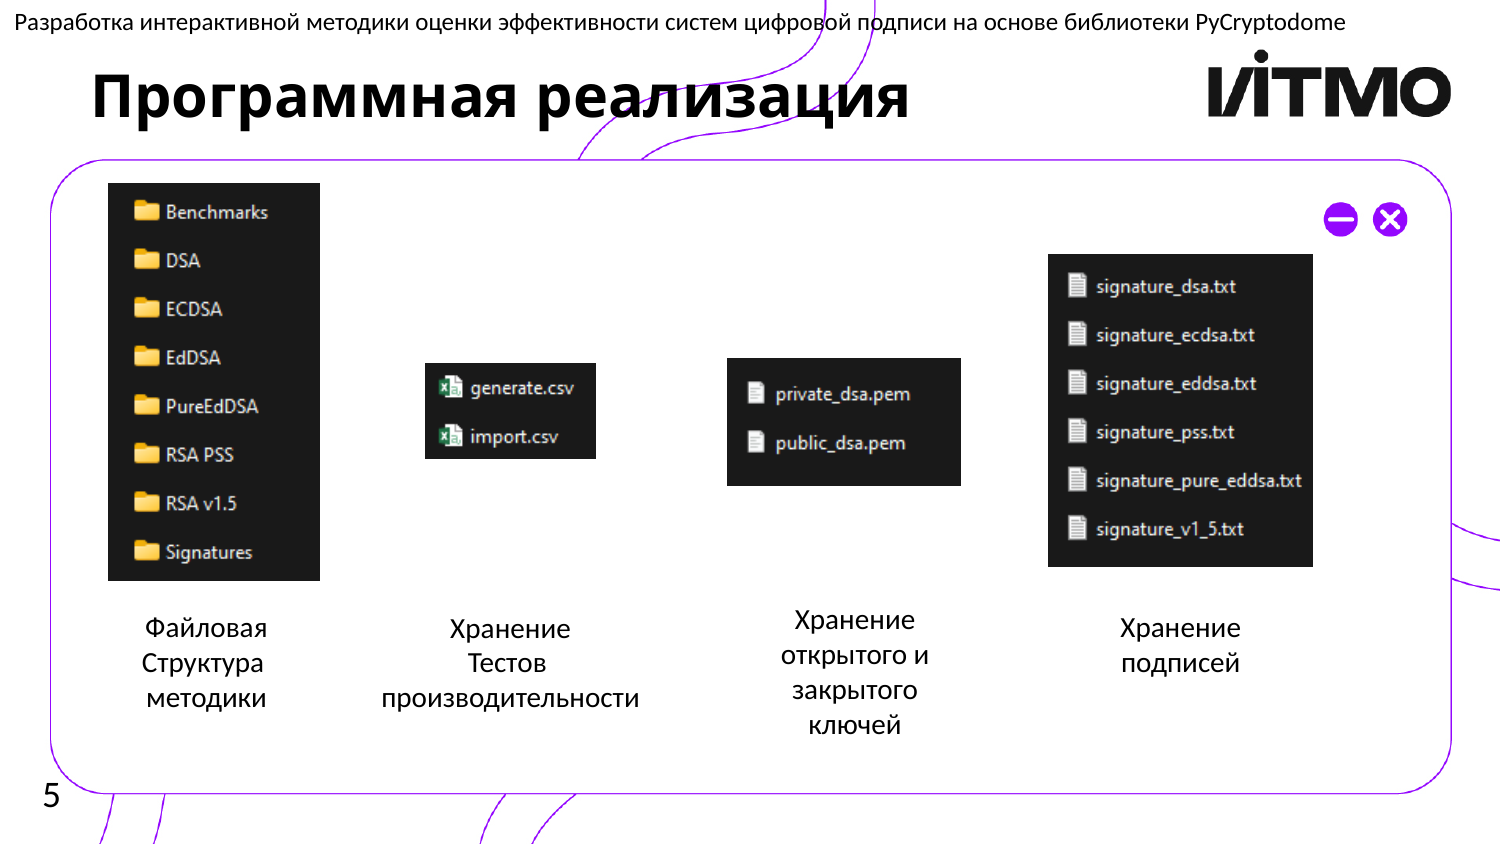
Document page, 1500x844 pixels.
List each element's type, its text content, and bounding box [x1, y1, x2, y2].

text_box Разработка интерактивной методики оценки эффективности систем цифровой подписи на основе библиотеки PyCryptodome [0, 0, 1500, 43]
text_box Хранение открытого и закрытого ключей [750, 593, 961, 748]
text_box Хранение подписей [1048, 601, 1313, 686]
title Программная реализация [75, 50, 1195, 137]
text_box Файловая Структура методики [93, 601, 320, 721]
text_box Хранение Тестов производительности [360, 601, 661, 722]
picture [0, 43, 1500, 844]
text_box 5 [27, 762, 109, 823]
